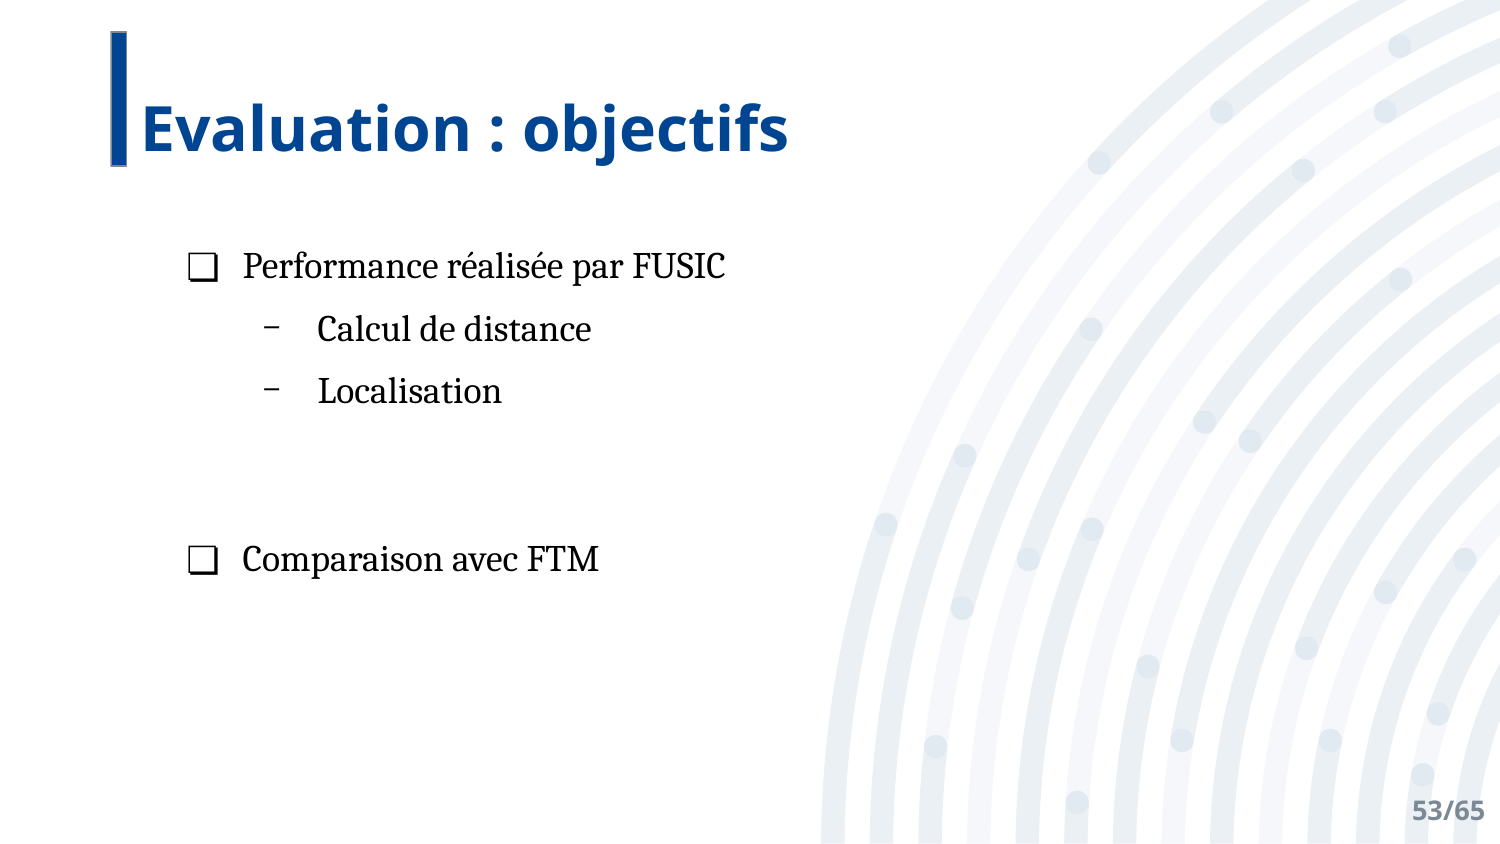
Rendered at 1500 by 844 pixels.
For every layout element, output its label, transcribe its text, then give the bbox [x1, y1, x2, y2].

list Performance réalisée par FUSIC Calcul de distance Localisation [167, 234, 1121, 437]
title Evaluation : objectifs [140, 99, 1360, 165]
list Comparaison avec FTM [167, 527, 1380, 593]
slide_number 53/65 [1403, 779, 1494, 844]
